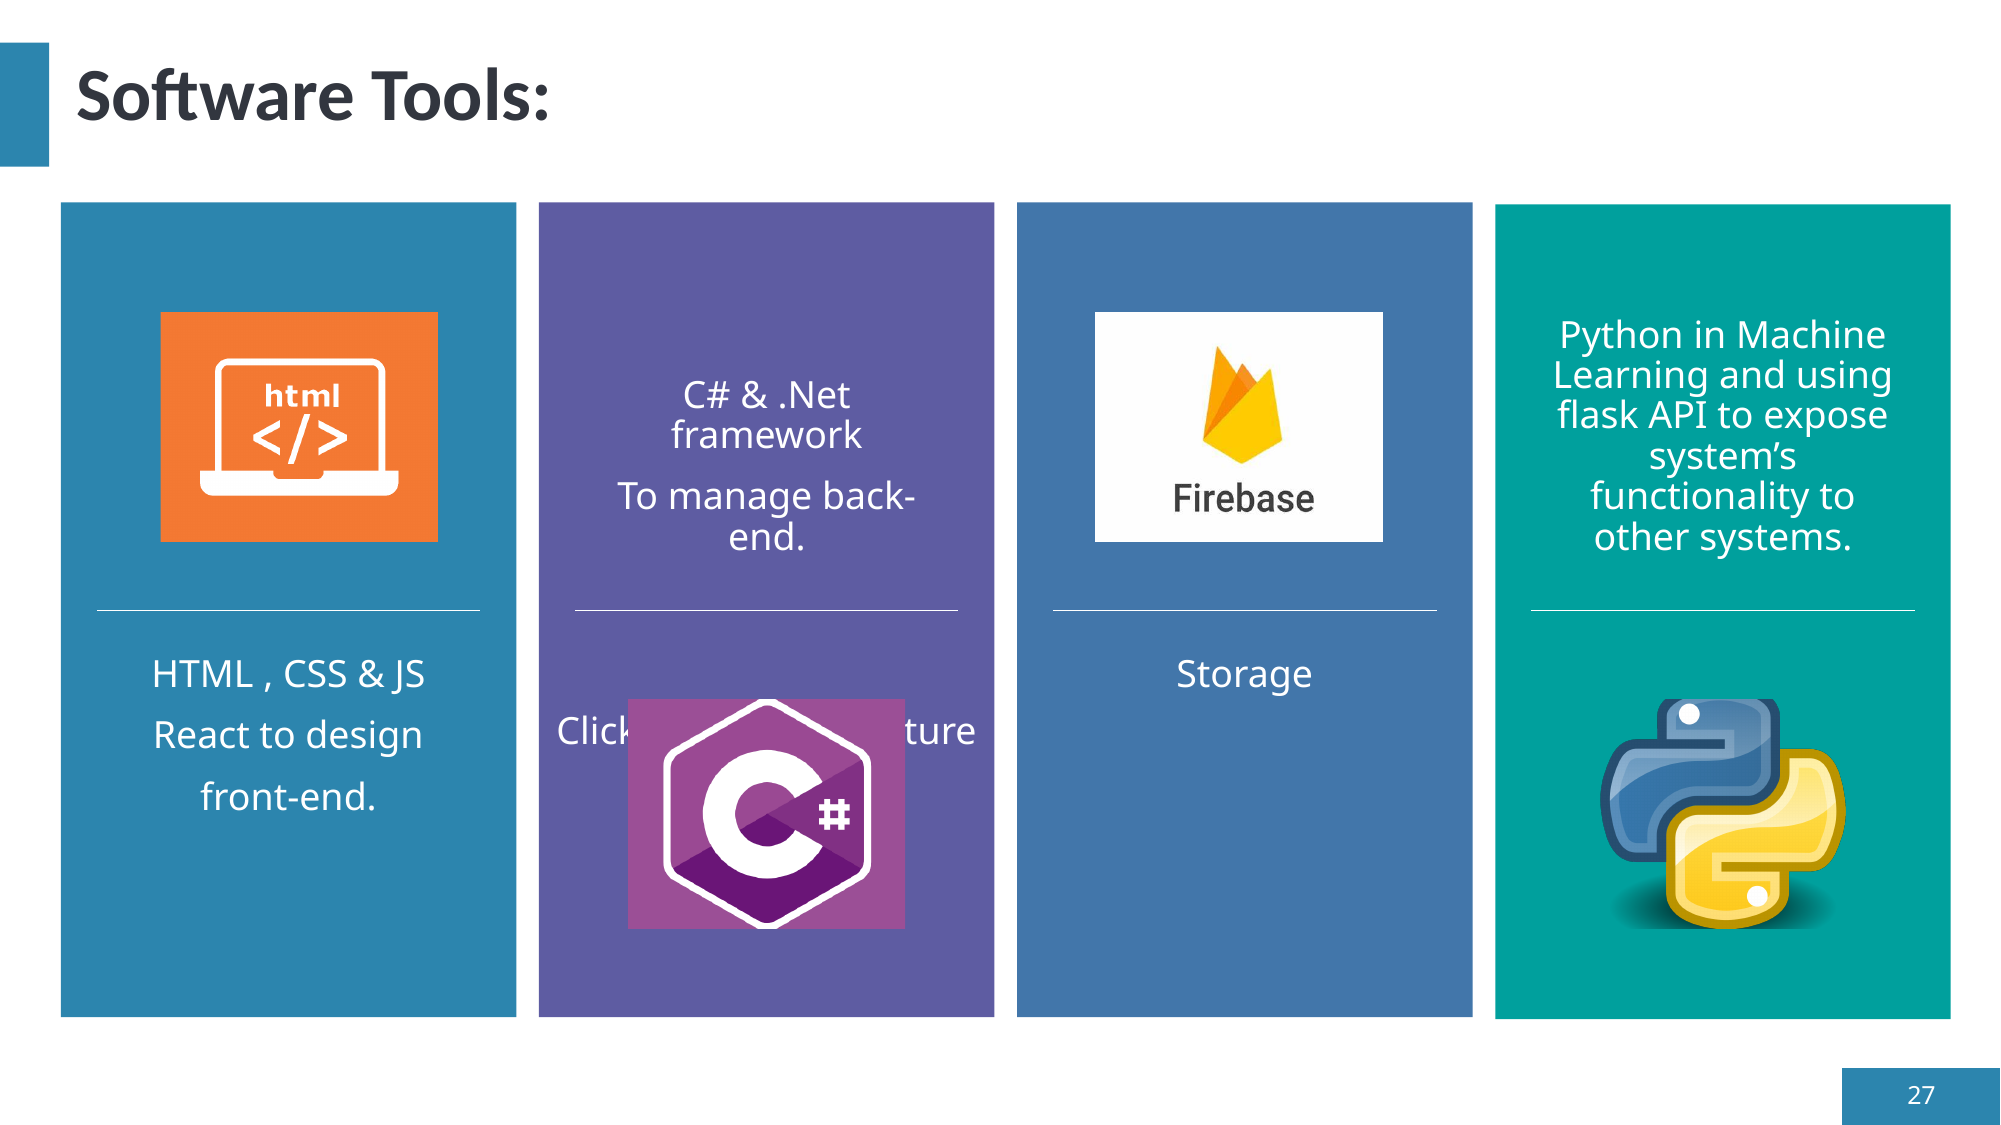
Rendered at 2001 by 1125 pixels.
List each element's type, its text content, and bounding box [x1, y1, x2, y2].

picture [1584, 699, 1862, 929]
list Storage [1053, 647, 1437, 953]
slide_number 27 [1889, 1079, 1951, 1114]
list HTML , CSS & JS React to design front-end. [96, 647, 481, 953]
picture [160, 312, 438, 542]
list Python in Machine Learning and using flask API to expose system’s functionality to other systems. [1531, 261, 1915, 566]
picture [628, 699, 906, 929]
list C# & .Net framework To manage back-end. [575, 261, 959, 566]
picture [1095, 312, 1383, 542]
title Software Tools: [60, 33, 1951, 159]
